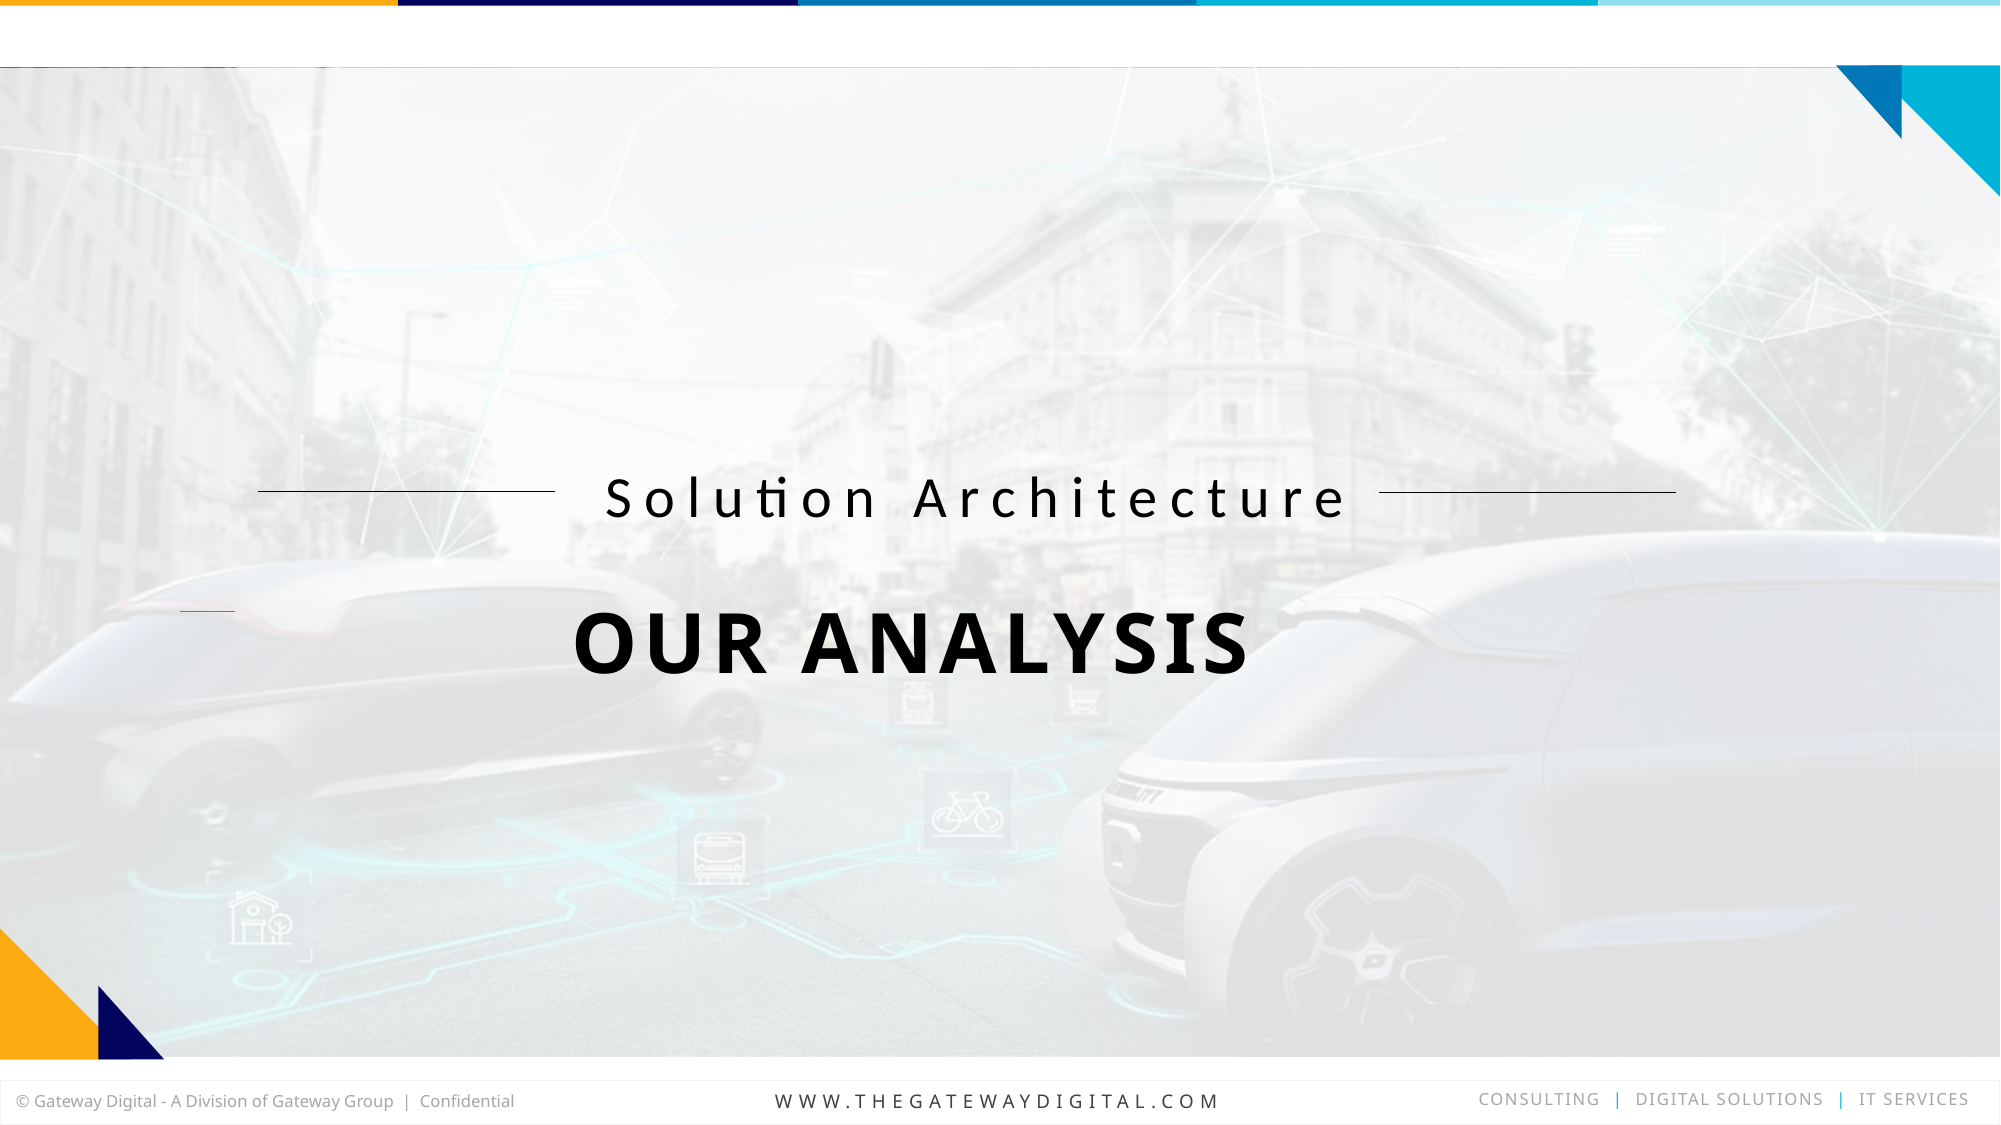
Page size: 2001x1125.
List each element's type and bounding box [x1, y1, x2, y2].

text_box [0, 928, 164, 1060]
text_box [1835, 65, 2000, 197]
picture [0, 67, 2000, 1057]
